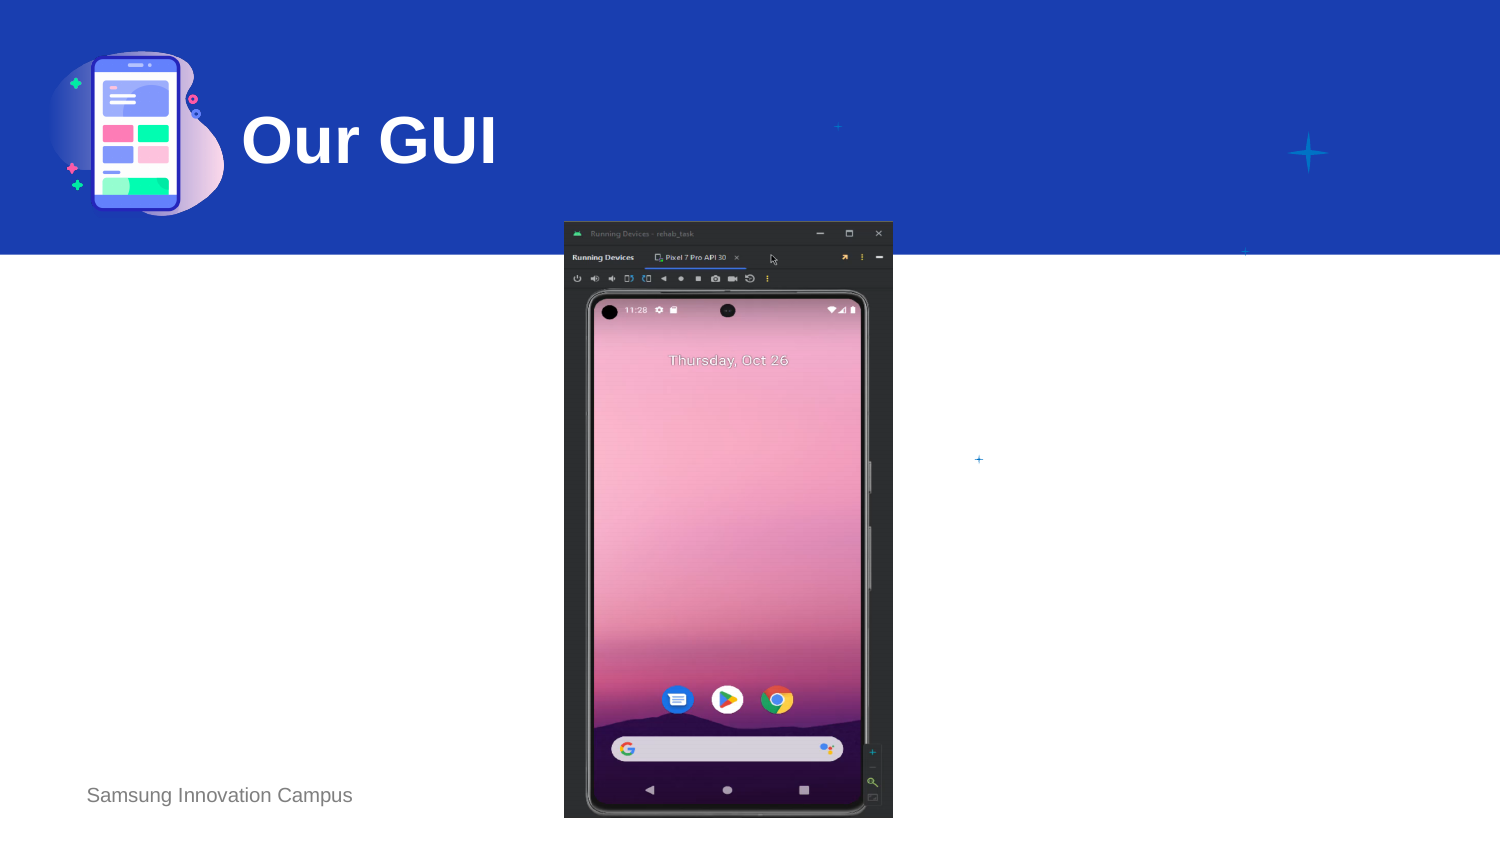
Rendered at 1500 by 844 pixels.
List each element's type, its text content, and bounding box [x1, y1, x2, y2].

text_box [1286, 131, 1330, 174]
text_box Our GUI [241, 96, 744, 177]
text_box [563, 220, 894, 820]
picture [47, 46, 224, 224]
